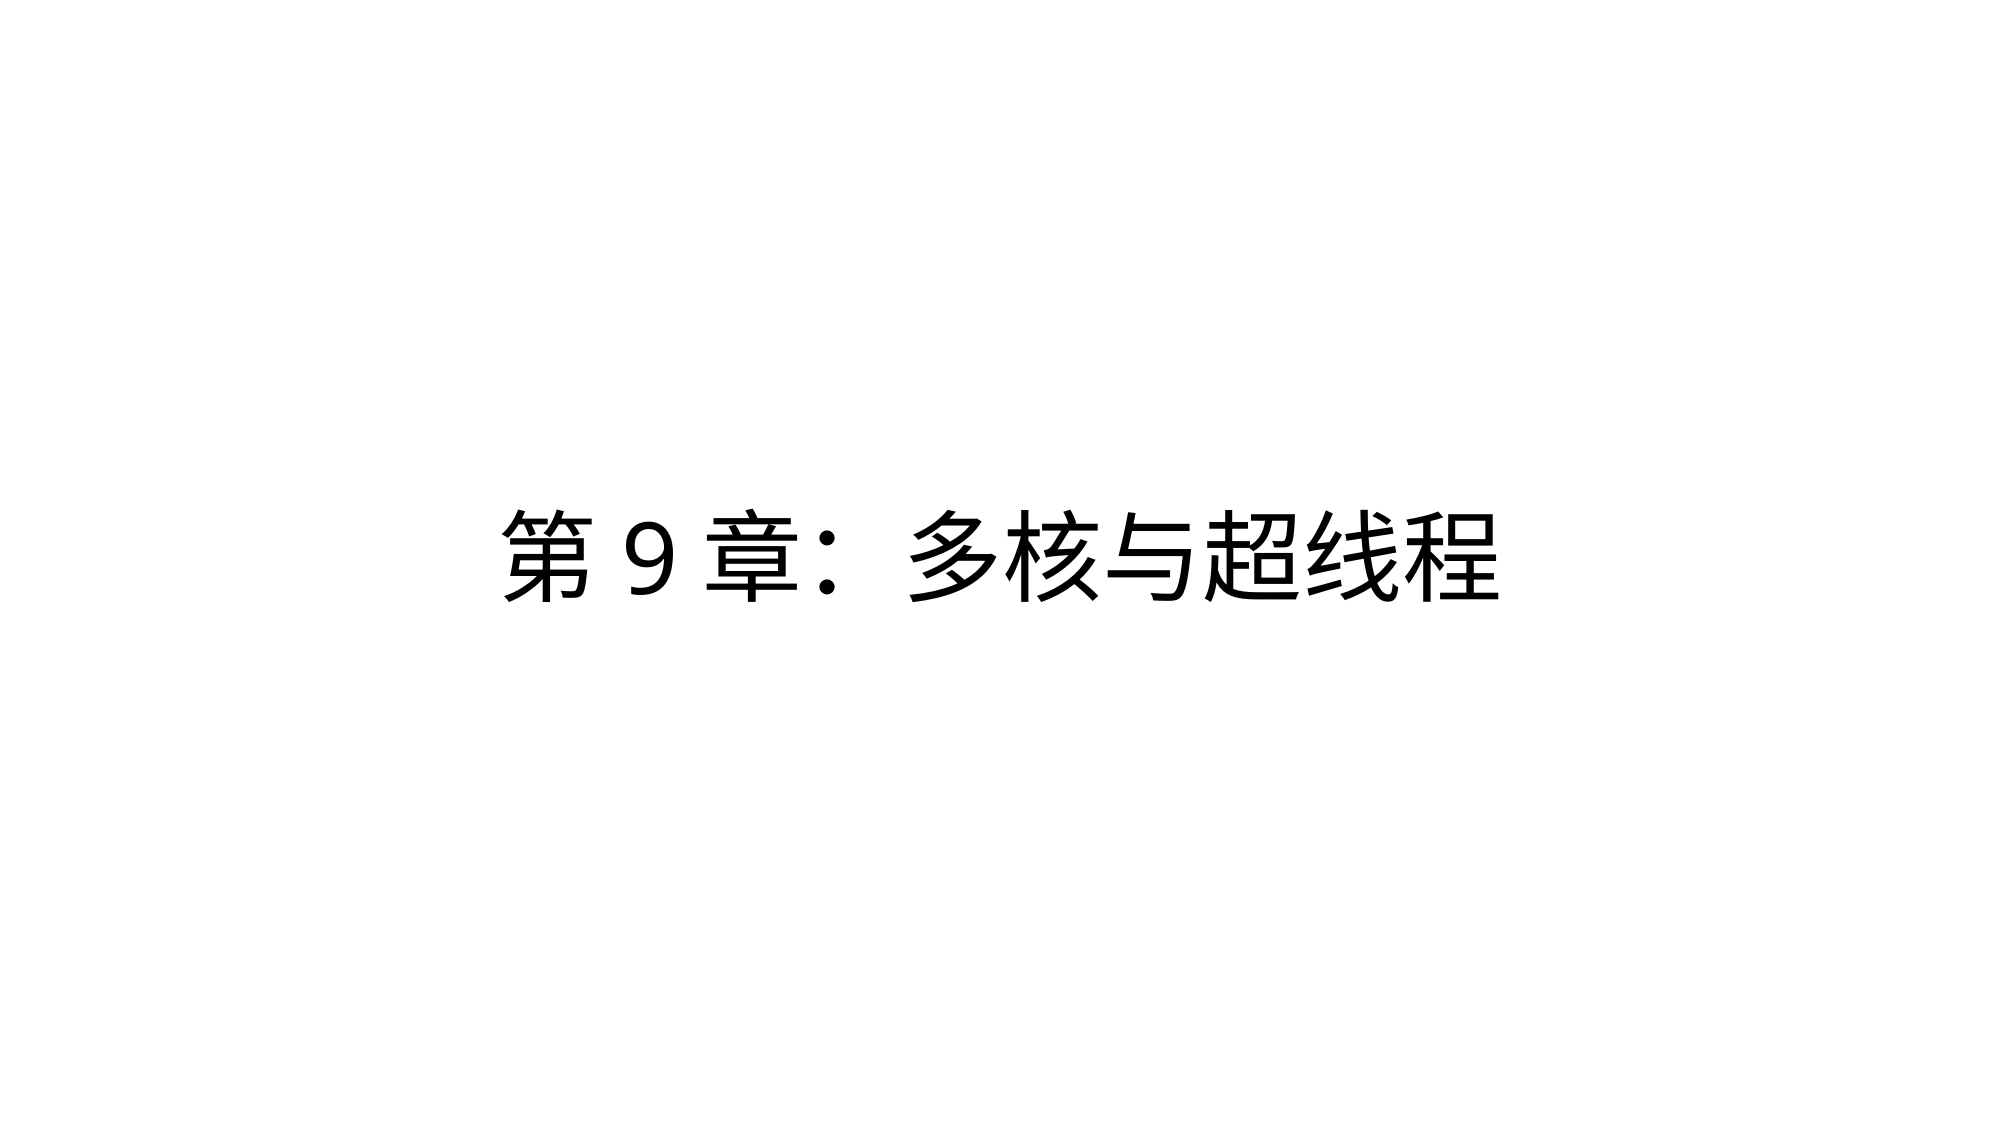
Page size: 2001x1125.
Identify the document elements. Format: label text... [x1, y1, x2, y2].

title 第9章：多核与超线程 [137, 453, 1863, 672]
